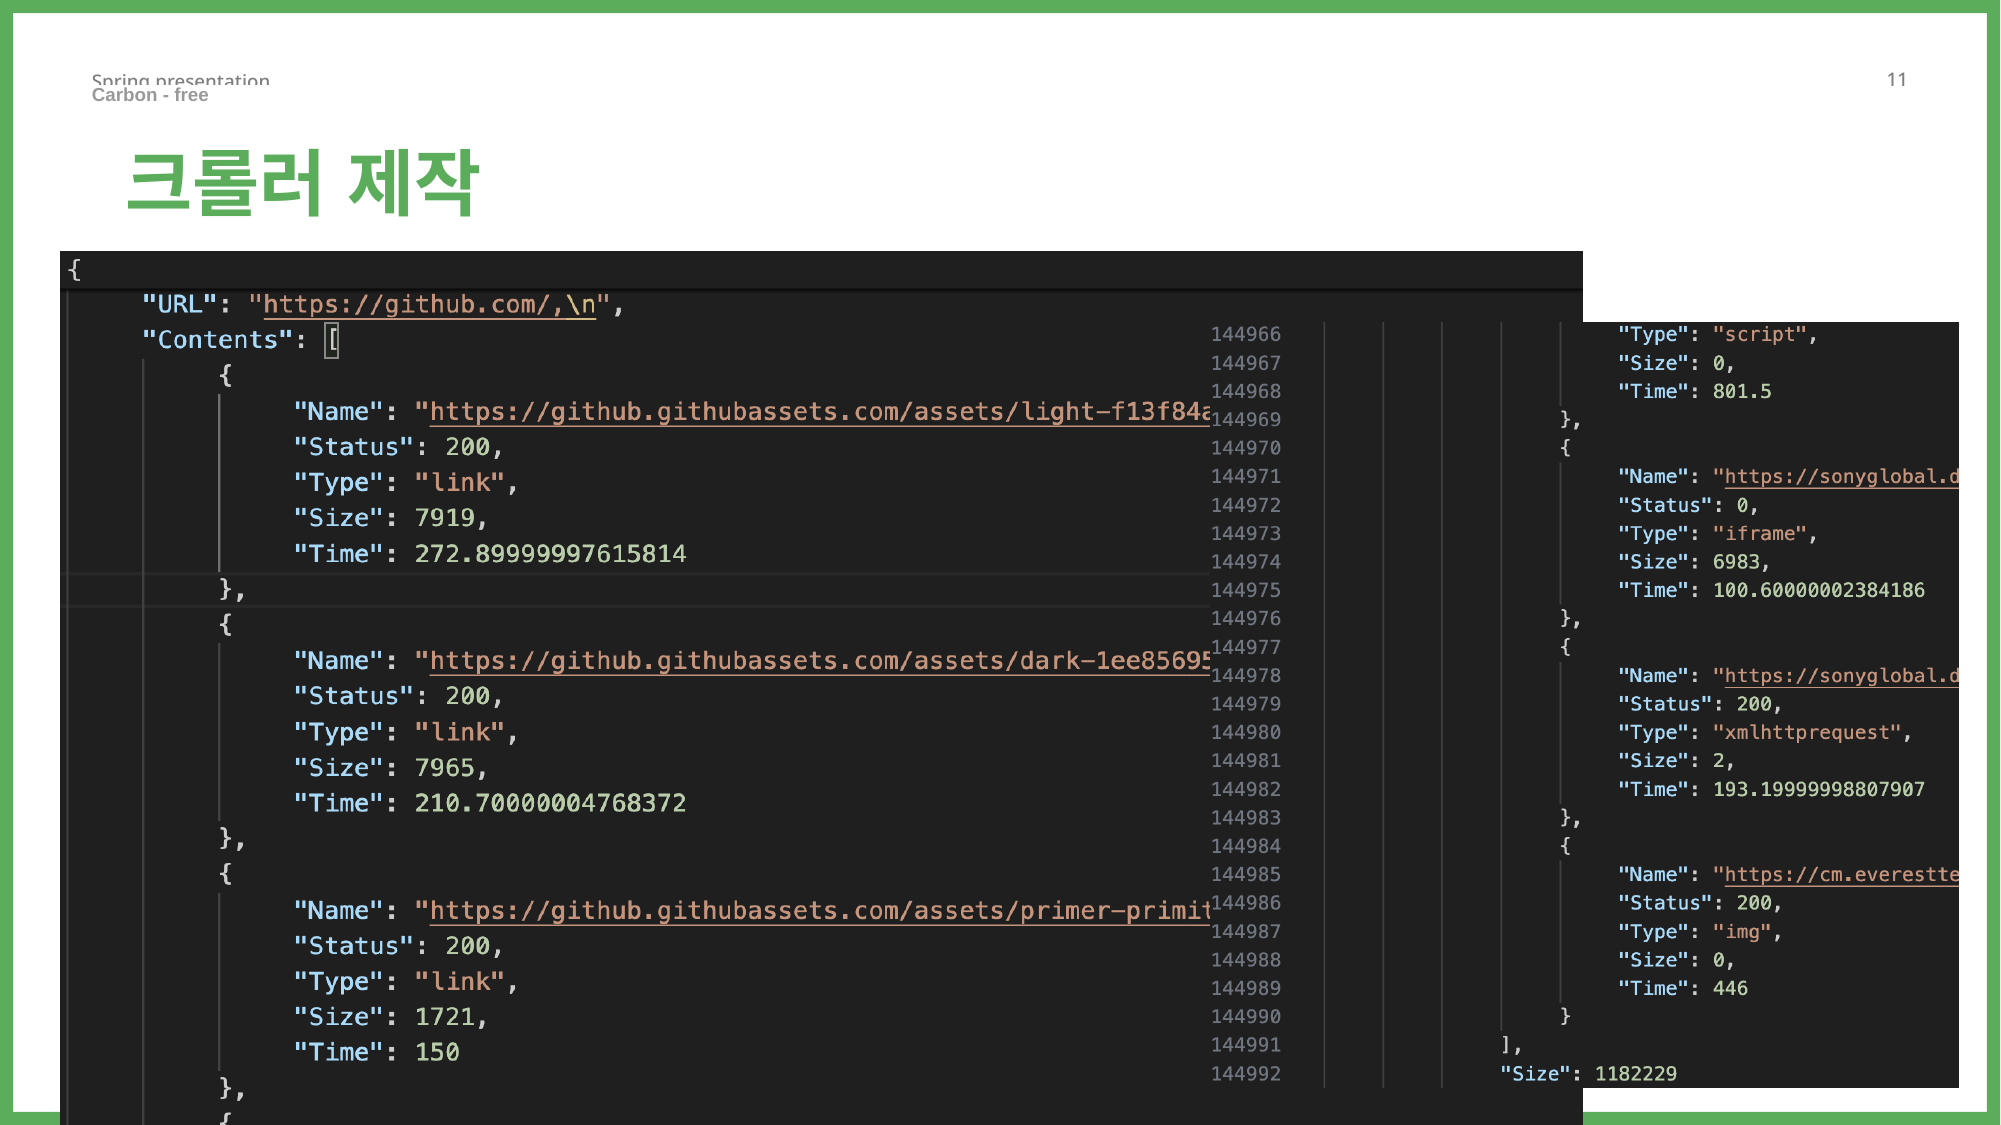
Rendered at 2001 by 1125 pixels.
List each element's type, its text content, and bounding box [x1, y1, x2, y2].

picture [59, 250, 1959, 1125]
text_box Carbon - free ㅤ ㅤ [91, 71, 300, 174]
text_box 크롤러 제작 [125, 137, 838, 226]
